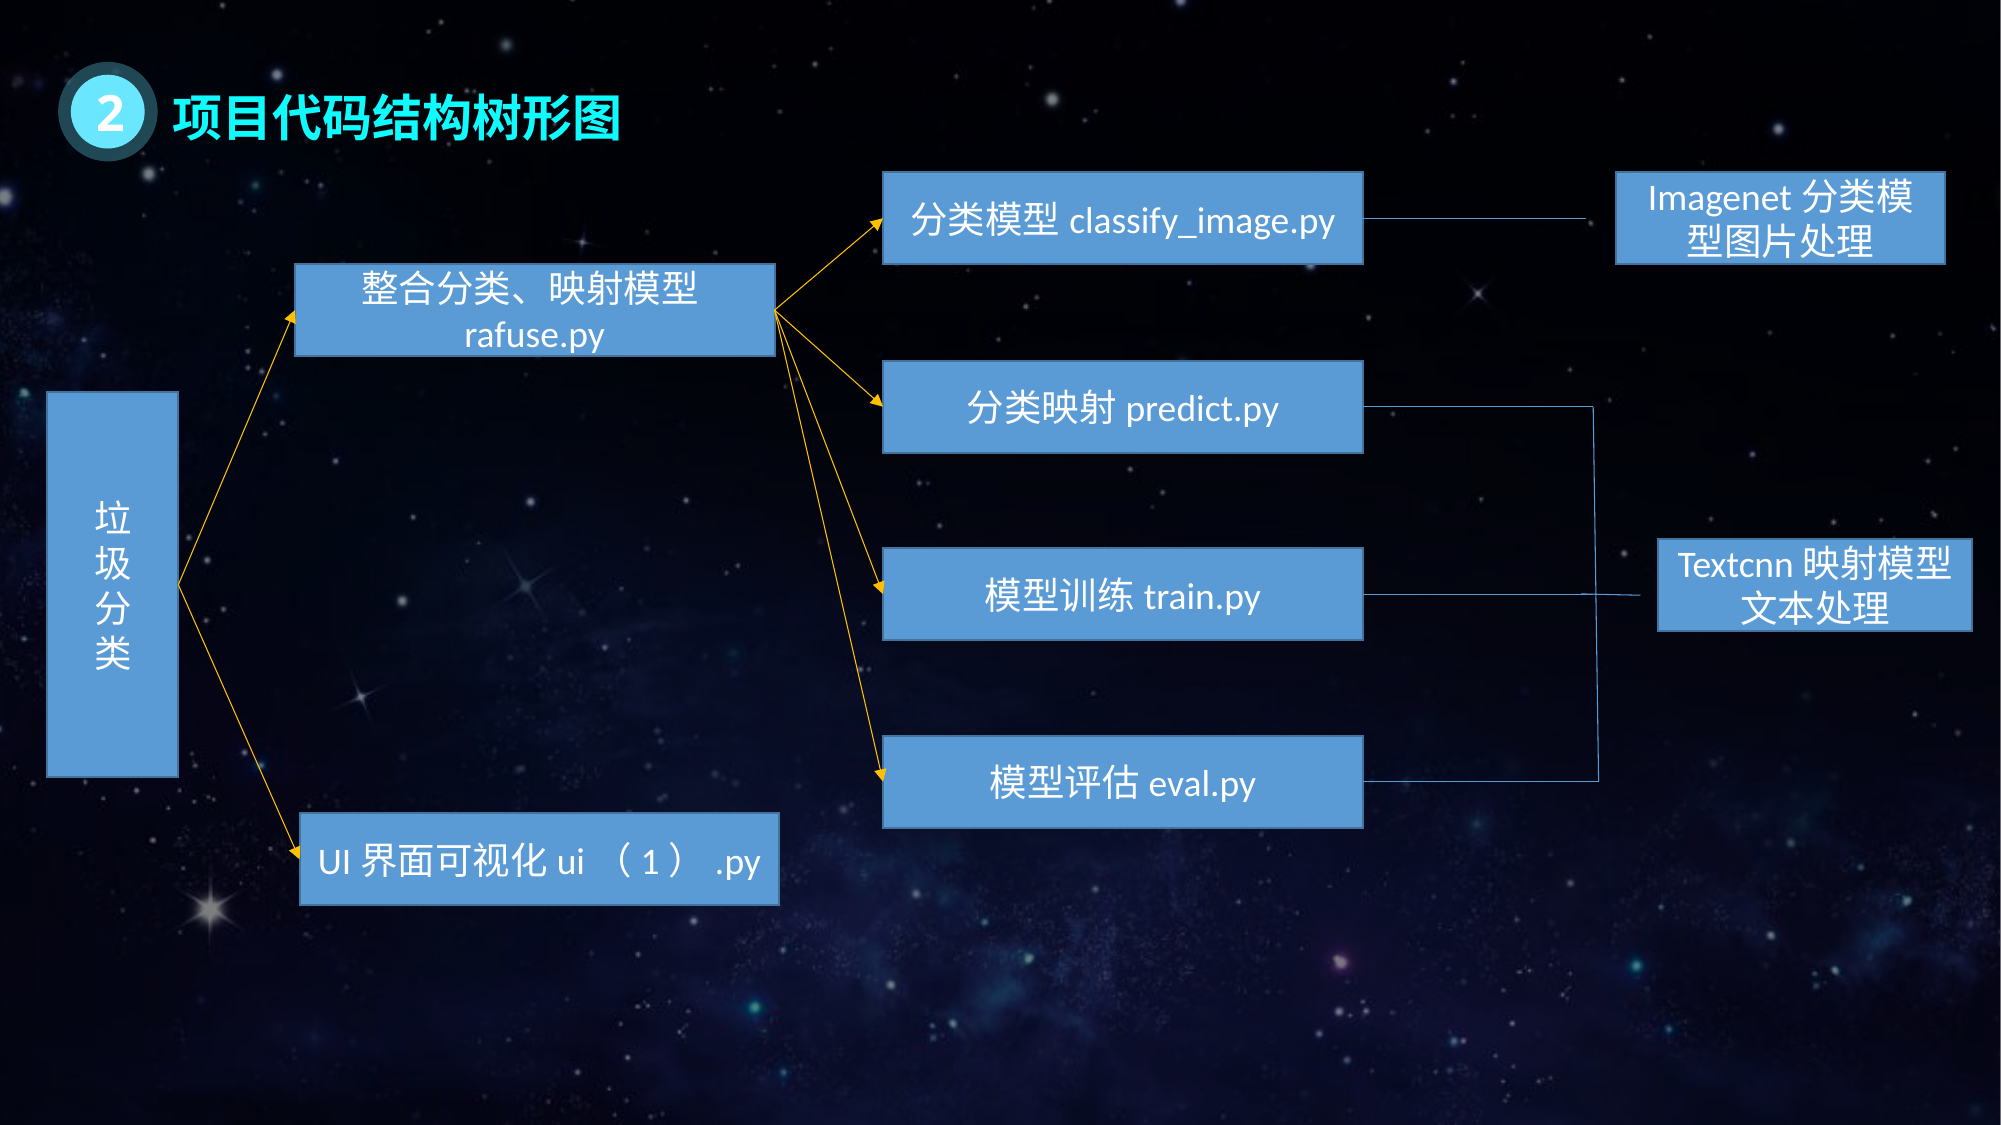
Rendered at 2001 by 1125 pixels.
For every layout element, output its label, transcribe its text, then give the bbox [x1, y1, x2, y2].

text_box Textcnn映射模型文本处理 [1657, 538, 1973, 632]
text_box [1593, 406, 1599, 593]
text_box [58, 61, 158, 162]
text_box UI界面可视化ui（1）.py [299, 812, 780, 906]
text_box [774, 310, 884, 782]
picture [0, 0, 2001, 1125]
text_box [1593, 596, 1599, 781]
text_box Imagenet分类模型图片处理 [1615, 171, 1946, 265]
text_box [178, 310, 295, 584]
text_box 垃 圾 分 类 [46, 391, 178, 778]
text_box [774, 218, 884, 310]
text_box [178, 584, 300, 860]
text_box 模型评估eval.py [882, 735, 1364, 829]
text_box 模型训练train.py [884, 547, 1364, 641]
text_box 整合分类、映射模型rafuse.py [294, 263, 774, 357]
text_box 项目代码结构树形图 [158, 78, 1017, 154]
text_box 分类映射predict.py [884, 360, 1364, 454]
text_box 分类模型classify_image.py [882, 171, 1364, 265]
